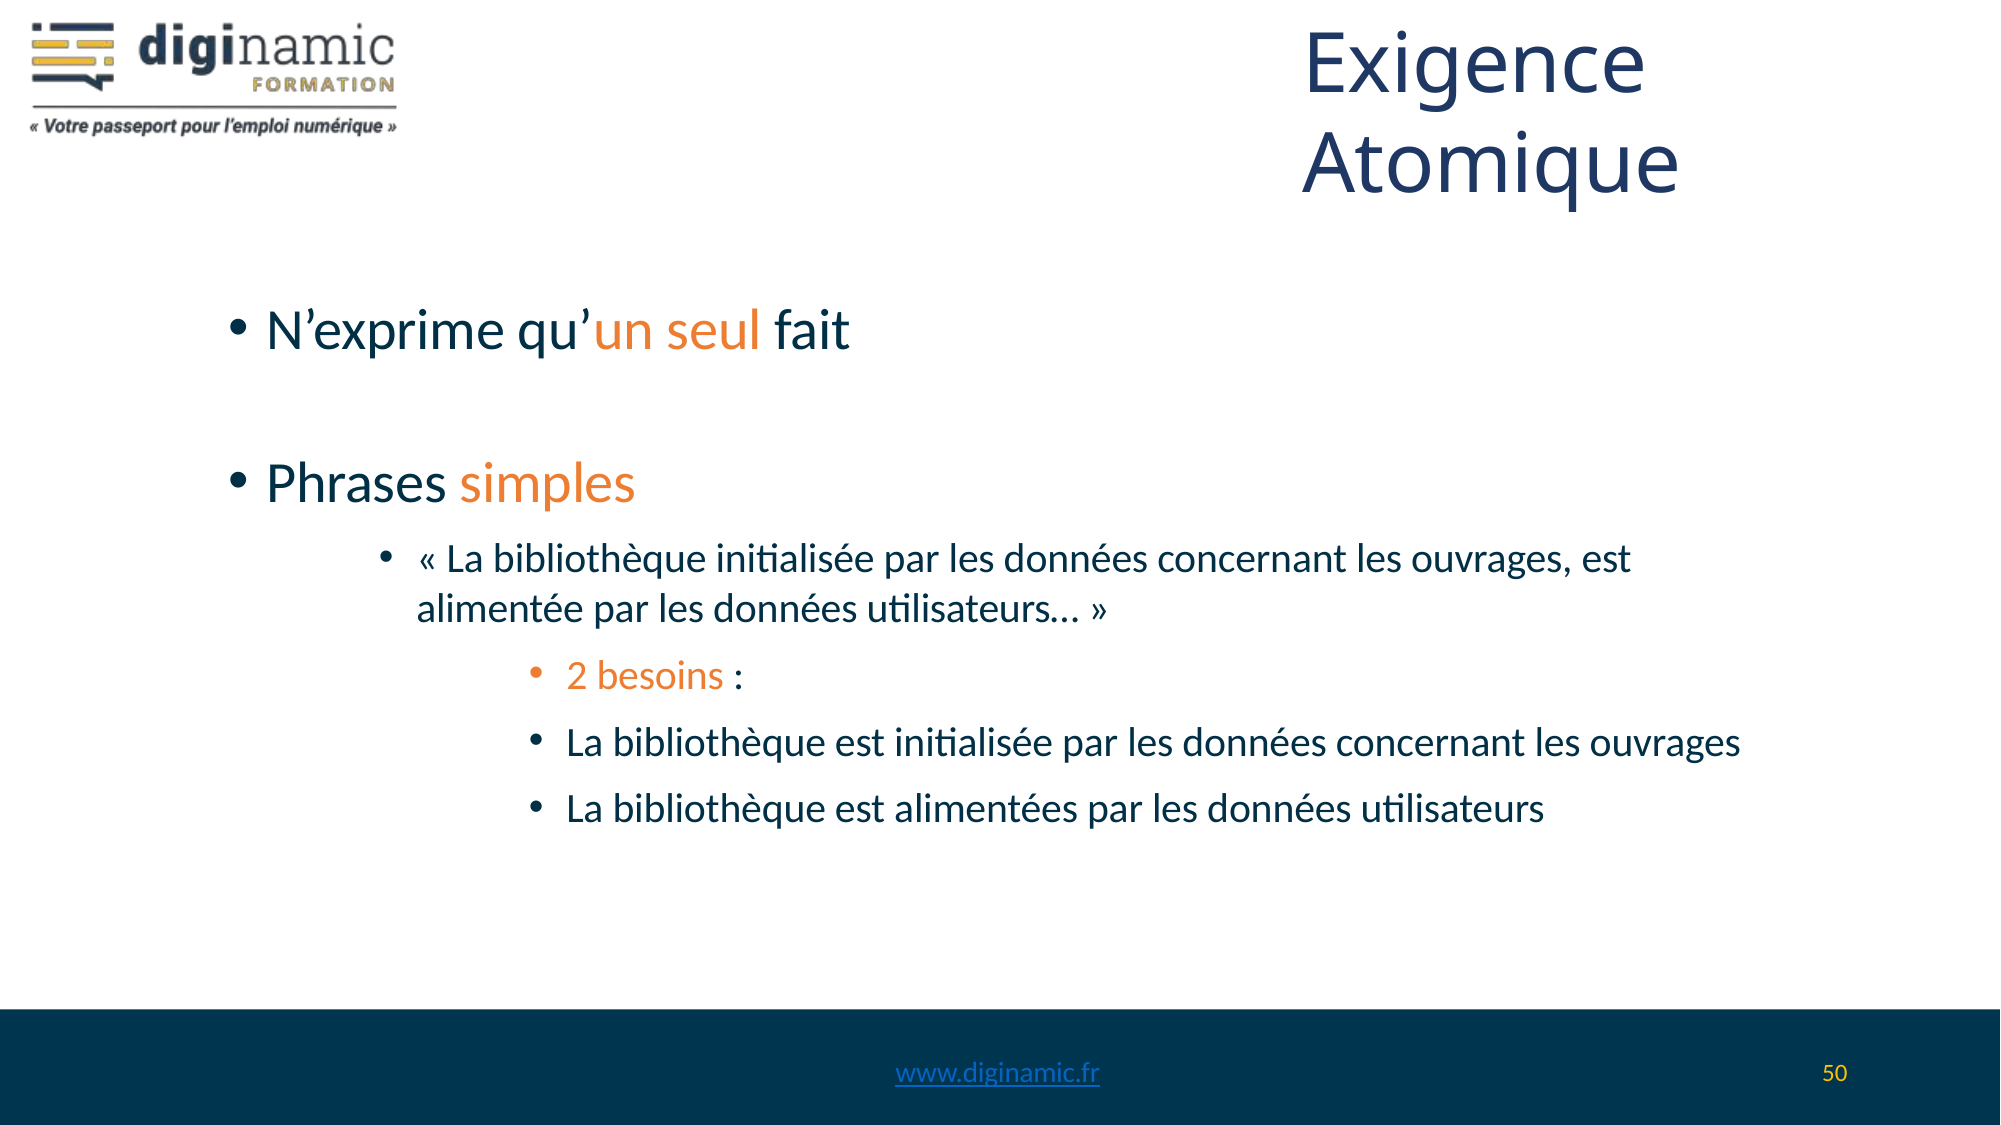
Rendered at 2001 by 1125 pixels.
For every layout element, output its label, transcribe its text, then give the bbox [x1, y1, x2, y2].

picture [15, 20, 414, 138]
footer www.diginamic.fr [893, 1058, 1107, 1125]
slide_number 50 [1817, 1060, 1852, 1125]
text_box N’exprime qu’un seul fait Phrases simples « La bibliothèque initialisée par les données concernant les ouvrages, est alimentée par les données utilisateurs… » 2 besoins : La bibliothèque est initialisée par les données concernant les ouvrages La bibliothèque est alimentées par les données utilisateurs [151, 275, 1852, 918]
text_box Exigence Atomique [1299, 7, 1947, 210]
